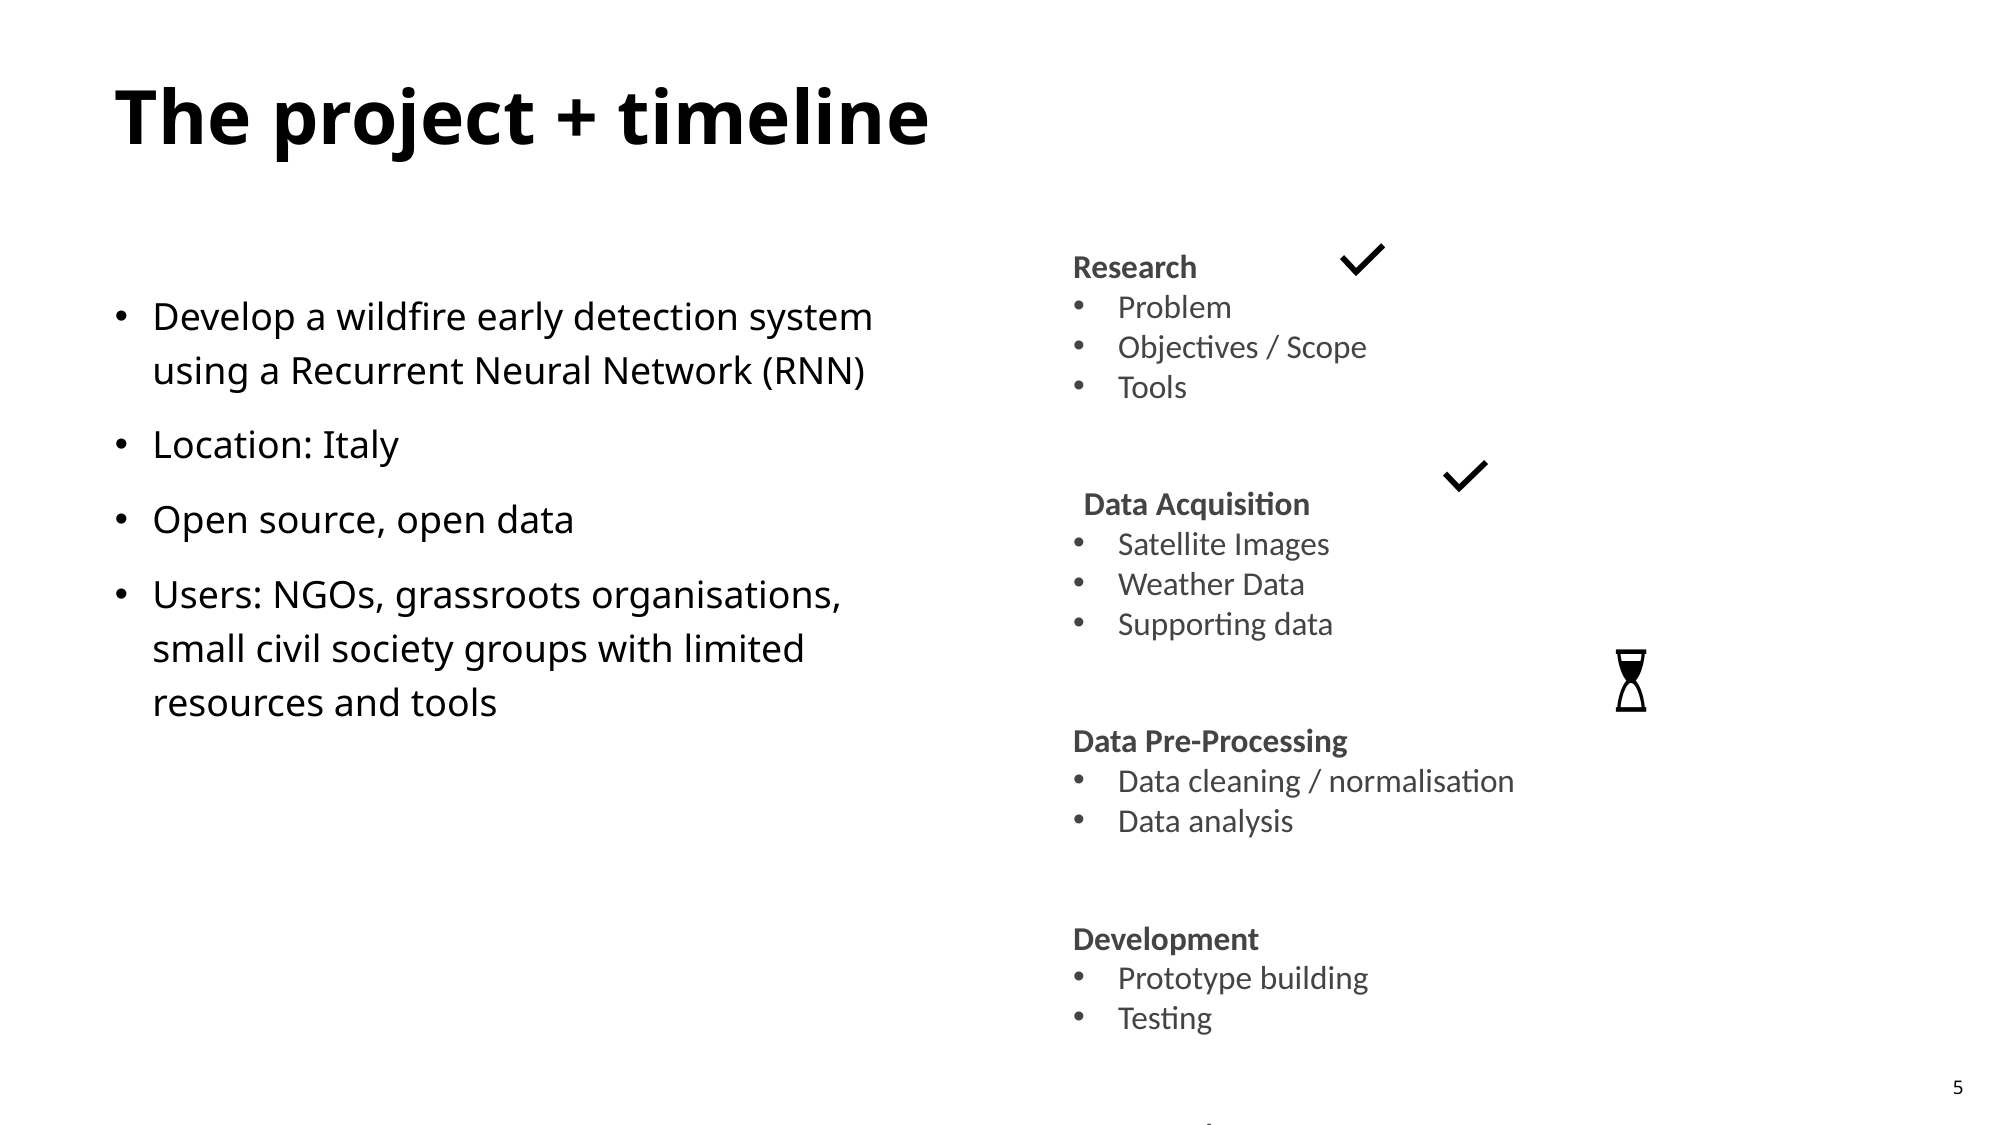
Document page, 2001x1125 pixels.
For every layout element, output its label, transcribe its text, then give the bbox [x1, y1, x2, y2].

picture [1442, 452, 1489, 500]
list Research Problem Objectives / Scope Tools Data Acquisition Satellite Images Weather Data Supporting data Data Pre-Processing Data cleaning / normalisation Data analysis Development Prototype building Testing Presentation Present documentation and final results [1020, 237, 1865, 1048]
list Develop a wildfire early detection system using a Recurrent Neural Network (RNN) Location: Italy Open source, open data Users: NGOs, grassroots organisations, small civil society groups with limited resources and tools [99, 276, 947, 1010]
slide_number 5 [1908, 1058, 1979, 1119]
title The project + timeline [99, 72, 1863, 260]
picture [1605, 643, 1657, 718]
picture [1339, 235, 1386, 284]
